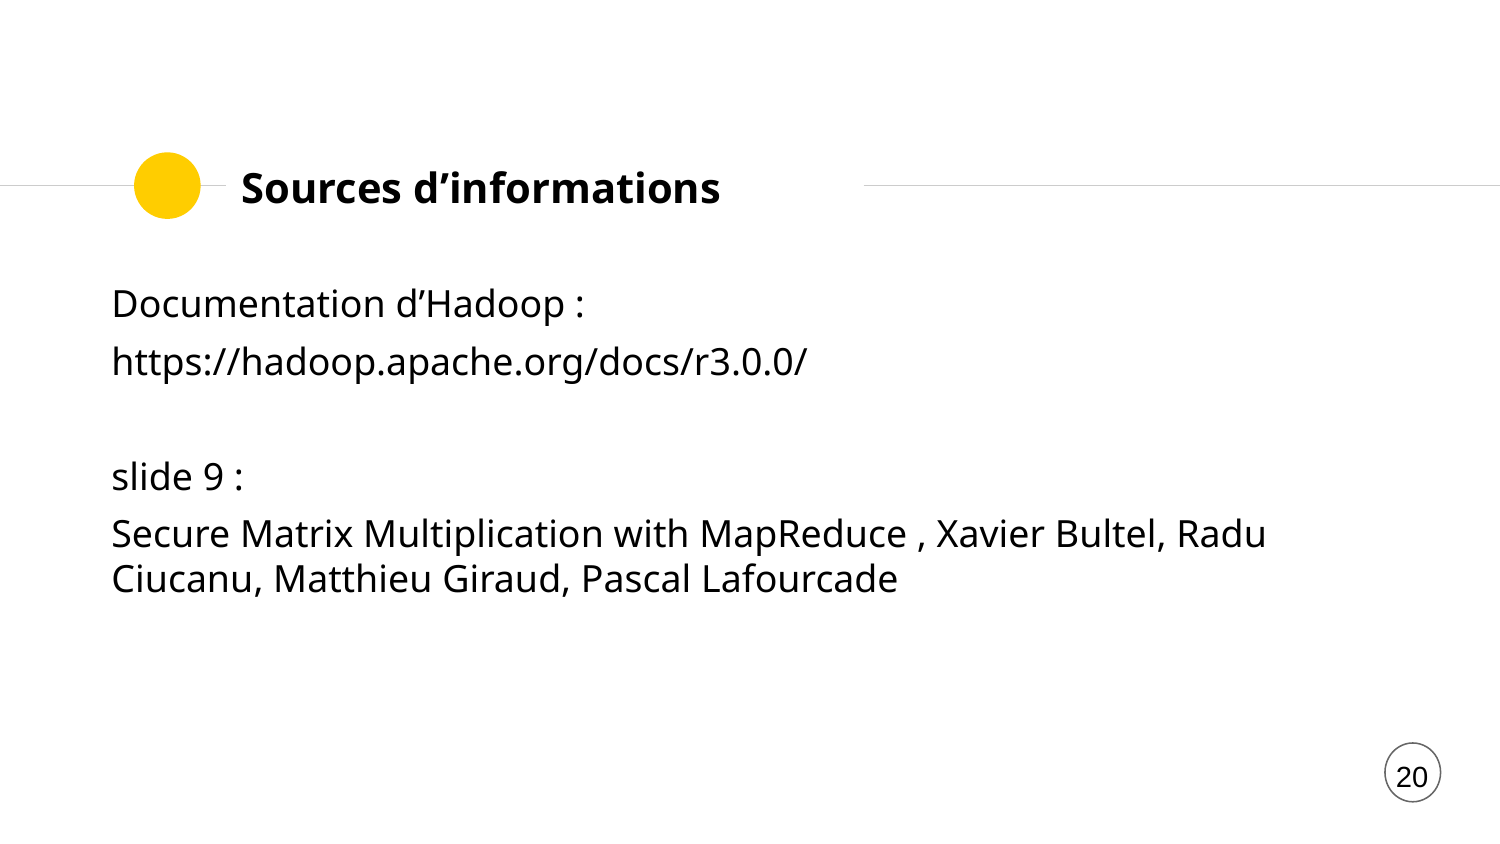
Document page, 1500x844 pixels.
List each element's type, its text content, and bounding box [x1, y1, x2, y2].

text_box 20 [1380, 742, 1445, 802]
title Sources d’informations [226, 151, 863, 223]
list Documentation d’Hadoop : https://hadoop.apache.org/docs/r3.0.0/ slide 9 : Secure Matrix Multiplication with MapReduce , Xavier Bultel, Radu Ciucanu, Matthieu Giraud, Pascal Lafourcade [96, 265, 1344, 776]
